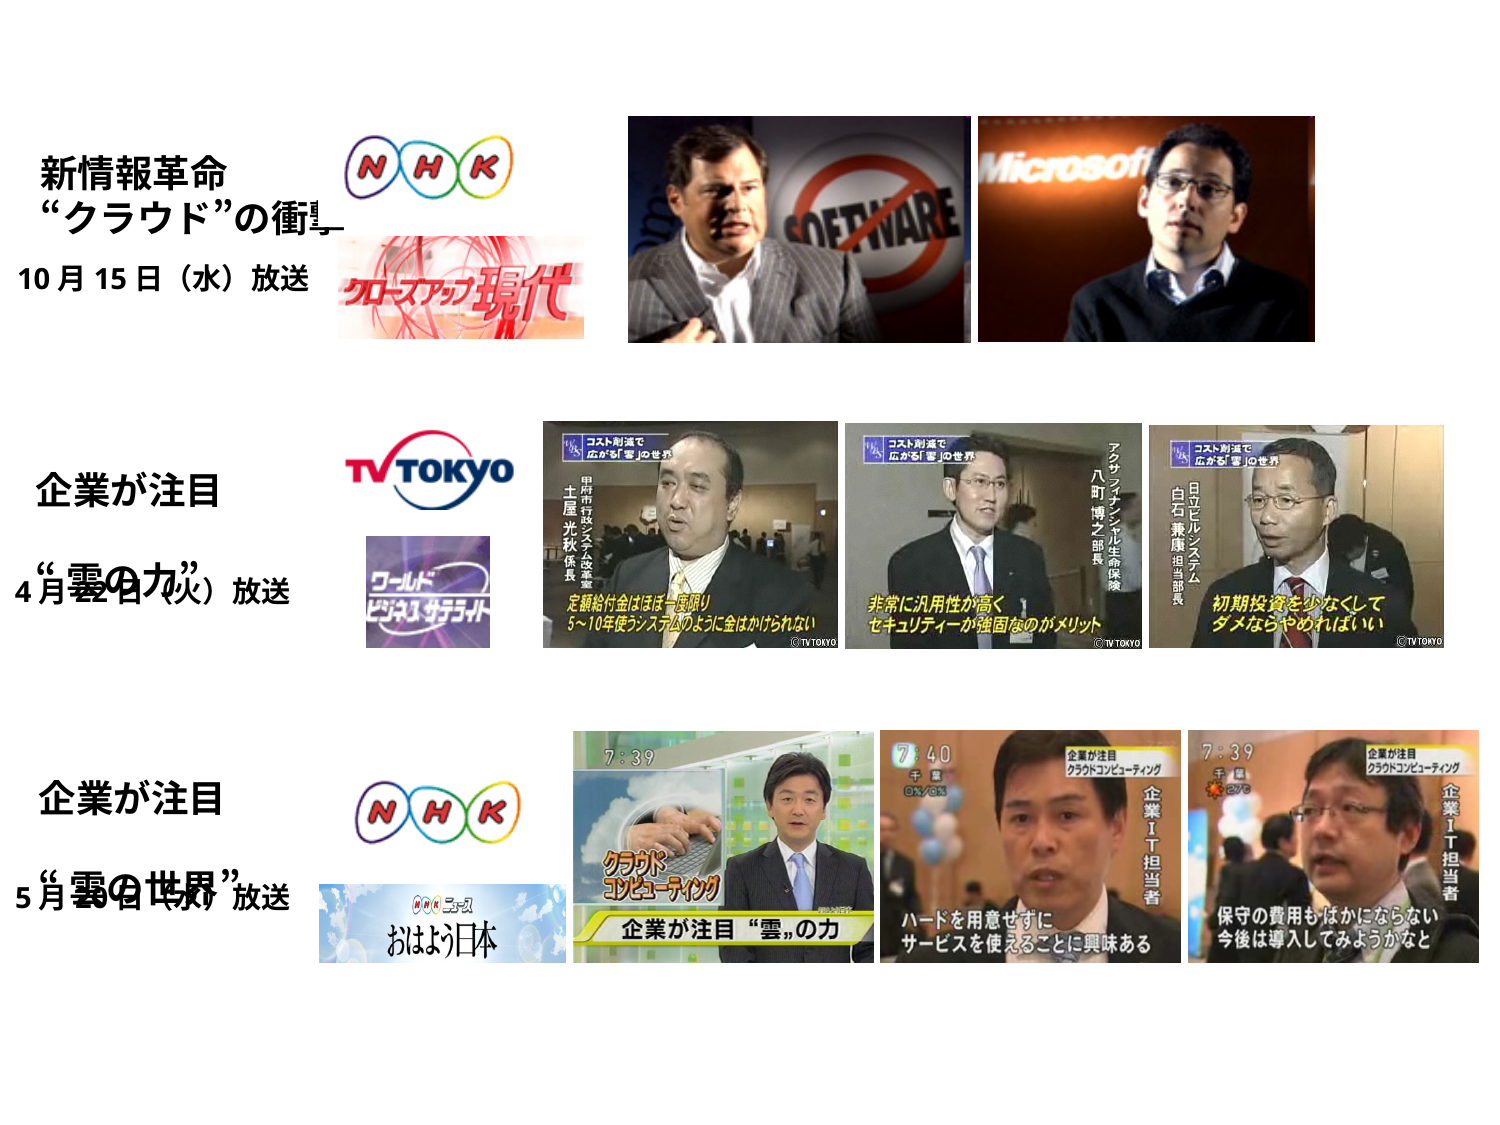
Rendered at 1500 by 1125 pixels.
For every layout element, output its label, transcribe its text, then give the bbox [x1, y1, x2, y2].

picture [977, 116, 1315, 343]
text_box 企業が注目 “雲の世界” [23, 767, 315, 891]
picture [1149, 424, 1444, 649]
text_box 10月15日（水）放送 [2, 252, 330, 303]
picture [1187, 729, 1479, 963]
picture [628, 116, 972, 343]
picture [329, 761, 541, 871]
picture [317, 115, 535, 228]
picture [542, 421, 839, 648]
text_box 5月20日（水）放送 [0, 872, 313, 922]
picture [572, 730, 874, 963]
text_box 新情報革命 “クラウド”の衝撃 [25, 142, 329, 248]
picture [845, 422, 1142, 649]
picture [338, 236, 584, 339]
picture [328, 426, 521, 510]
text_box 企業が注目 “雲の力” [20, 459, 287, 610]
text_box 4月22日（火）放送 [0, 566, 313, 616]
picture [319, 884, 566, 963]
picture [365, 535, 490, 649]
picture [879, 729, 1182, 963]
